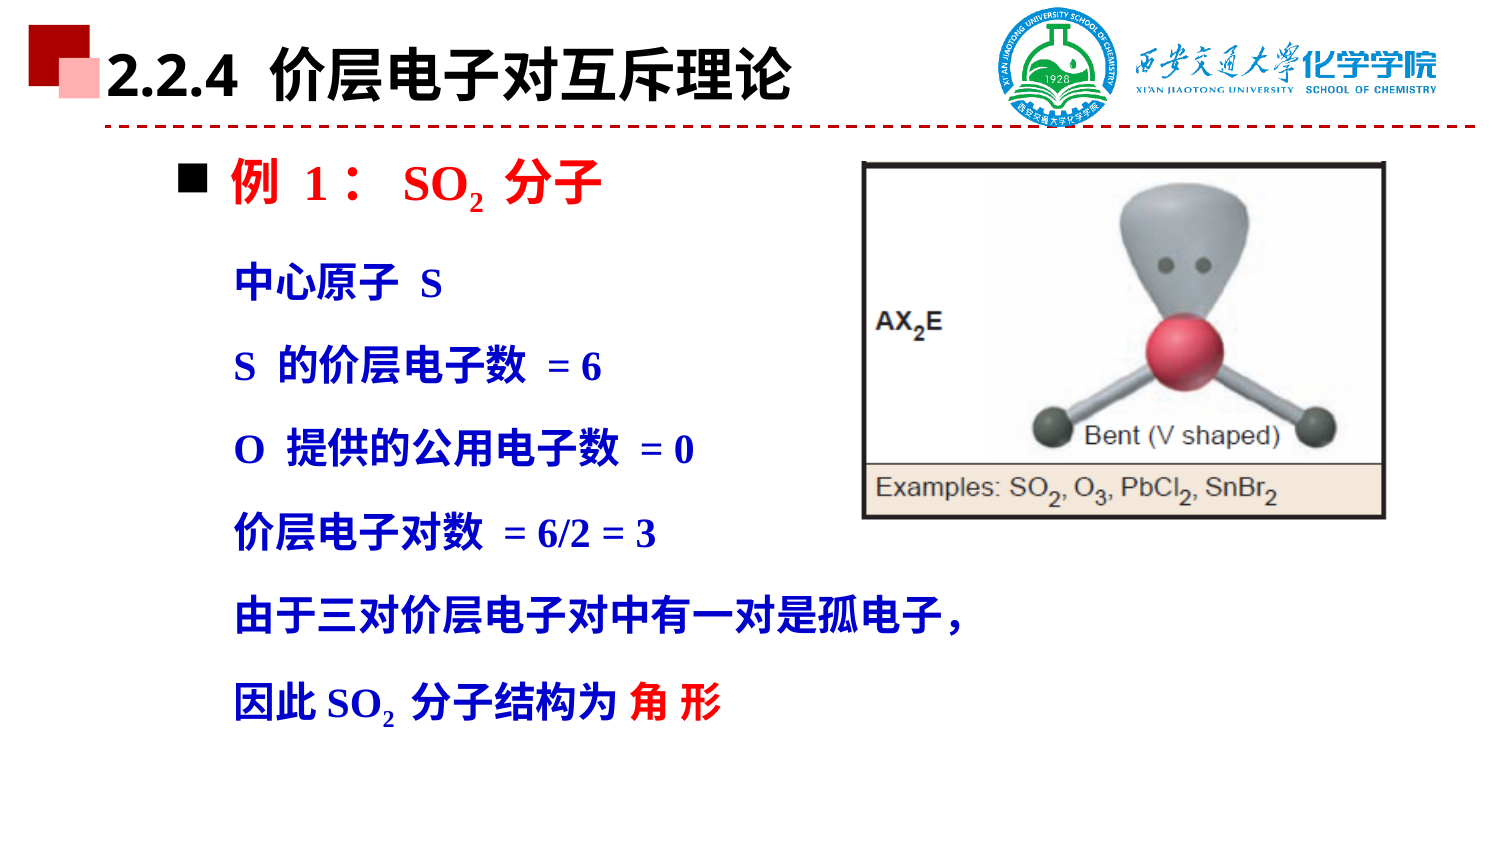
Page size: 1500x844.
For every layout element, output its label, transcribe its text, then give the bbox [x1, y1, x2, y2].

picture [832, 161, 1419, 536]
picture [998, 7, 1049, 57]
text_box 中心原子 S S 的价层电子数 = 6 O 提供的公用电子数 = 0 价层电子对数 = 6/2 = 3 由于三对价层电子对中有一对是孤电子， 因此SO2 分子结构为 角 形 [218, 223, 1010, 724]
picture [998, 7, 1436, 127]
text_box 2.2.4 价层电子对互斥理论 [91, 30, 904, 116]
text_box 例 1：SO2 分子 [159, 142, 1111, 226]
